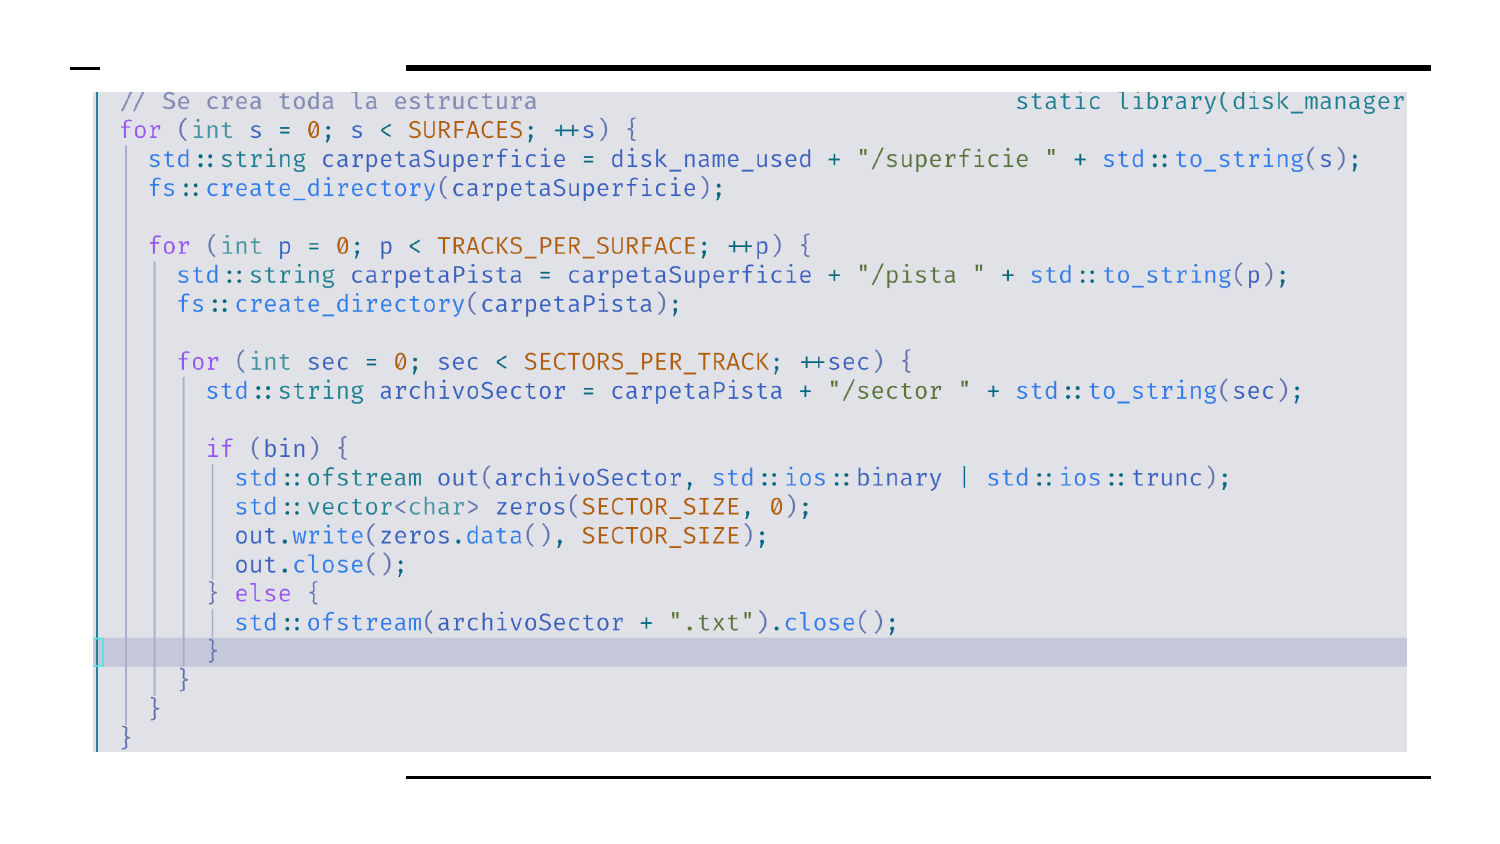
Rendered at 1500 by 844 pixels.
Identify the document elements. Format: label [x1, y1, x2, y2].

picture [93, 92, 1407, 752]
